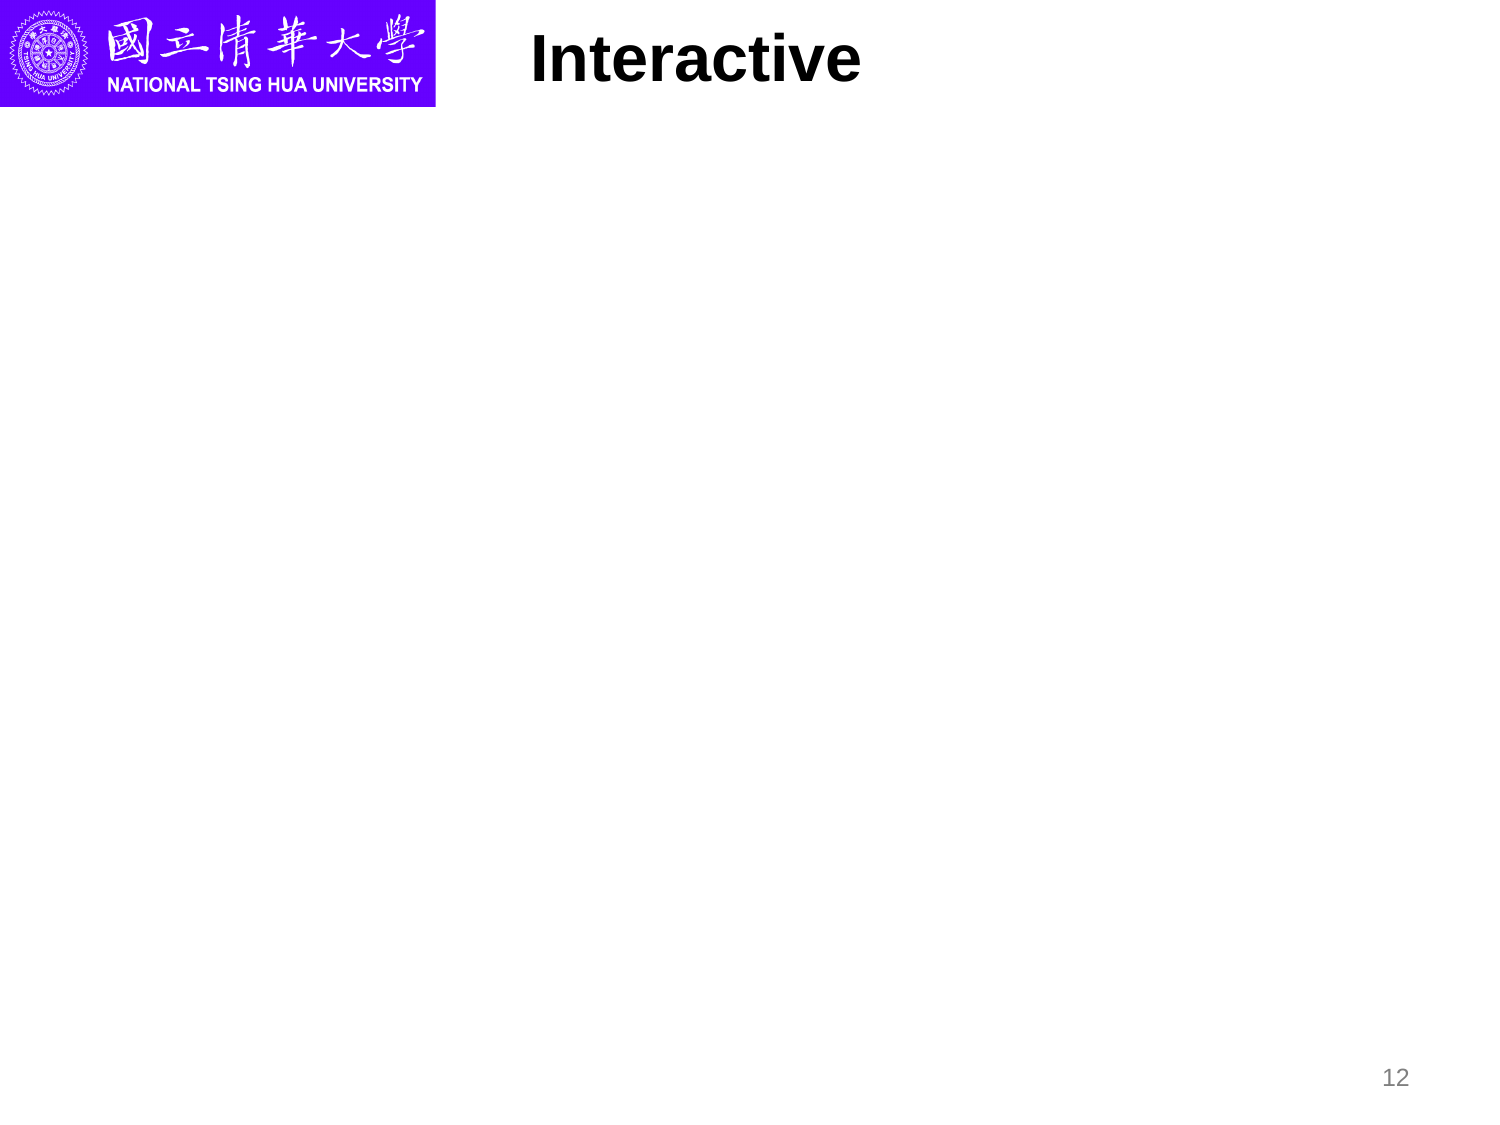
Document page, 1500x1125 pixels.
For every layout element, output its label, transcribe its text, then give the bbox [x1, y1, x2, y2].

title Interactive [515, 0, 1425, 107]
slide_number 12 [1308, 1050, 1425, 1103]
picture [0, 0, 436, 107]
